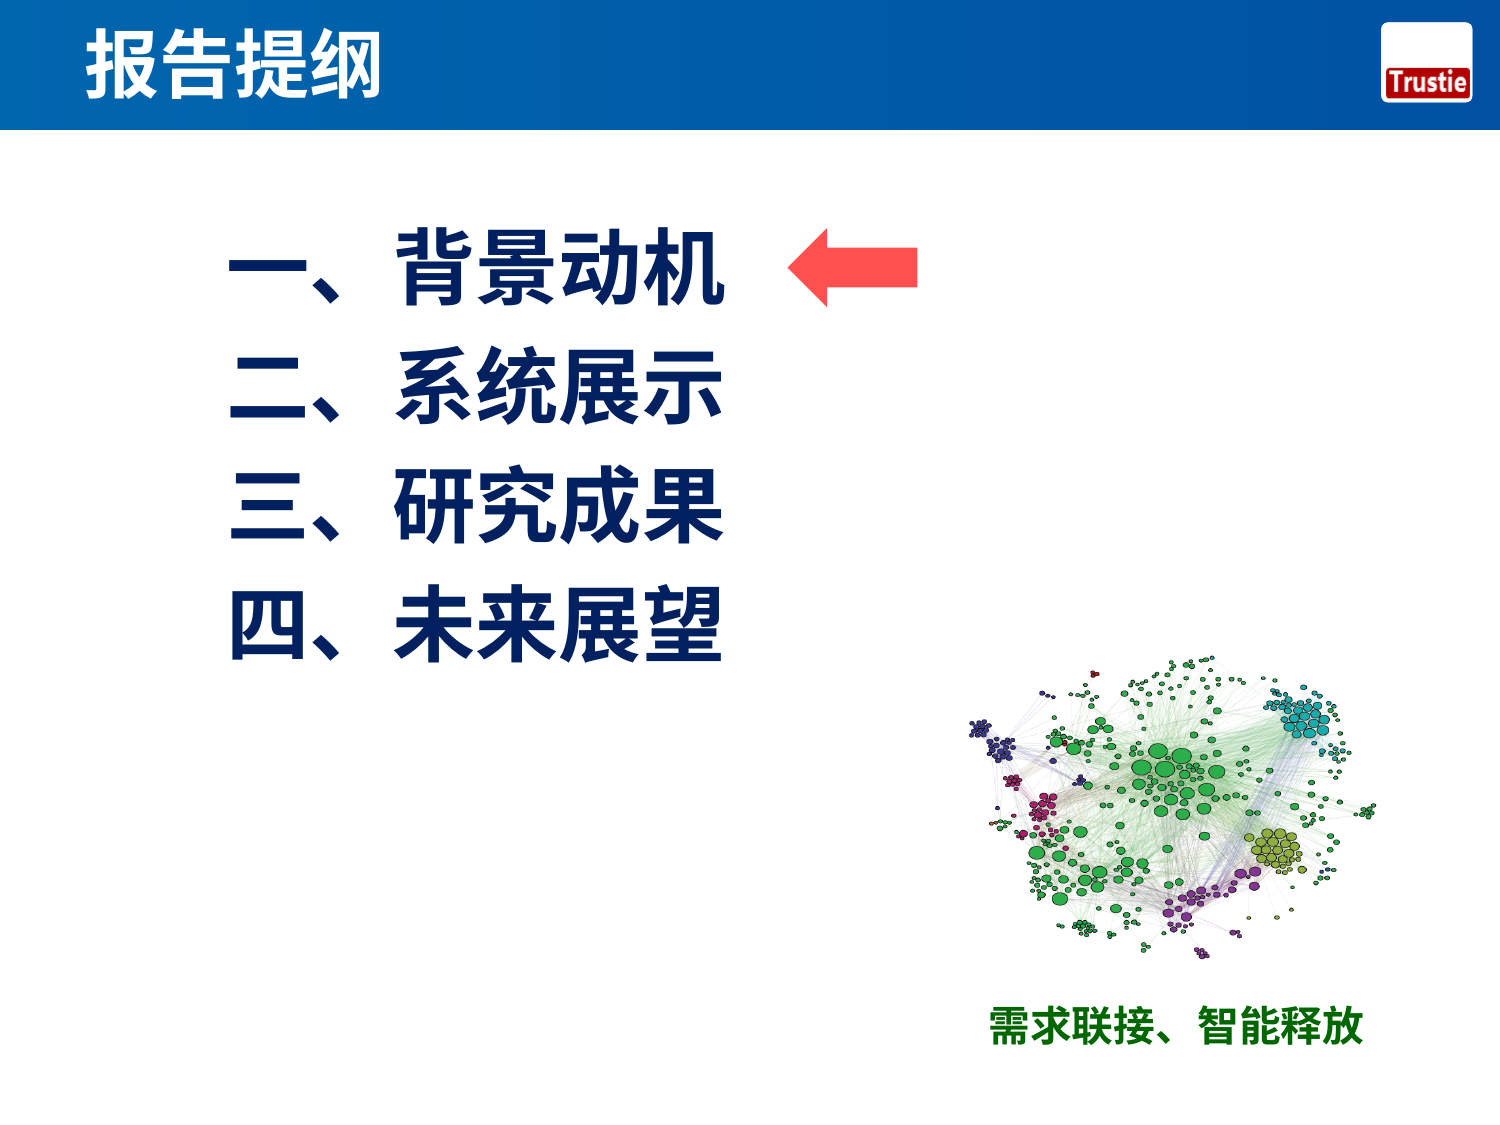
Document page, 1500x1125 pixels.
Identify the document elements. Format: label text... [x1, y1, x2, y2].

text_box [1374, 23, 1480, 116]
list 一、背景动机 二、系统展示 三、研究成果 四、未来展望 [217, 207, 836, 817]
title 报告提纲 [76, 0, 1428, 126]
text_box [938, 649, 1415, 1042]
text_box [787, 227, 918, 308]
